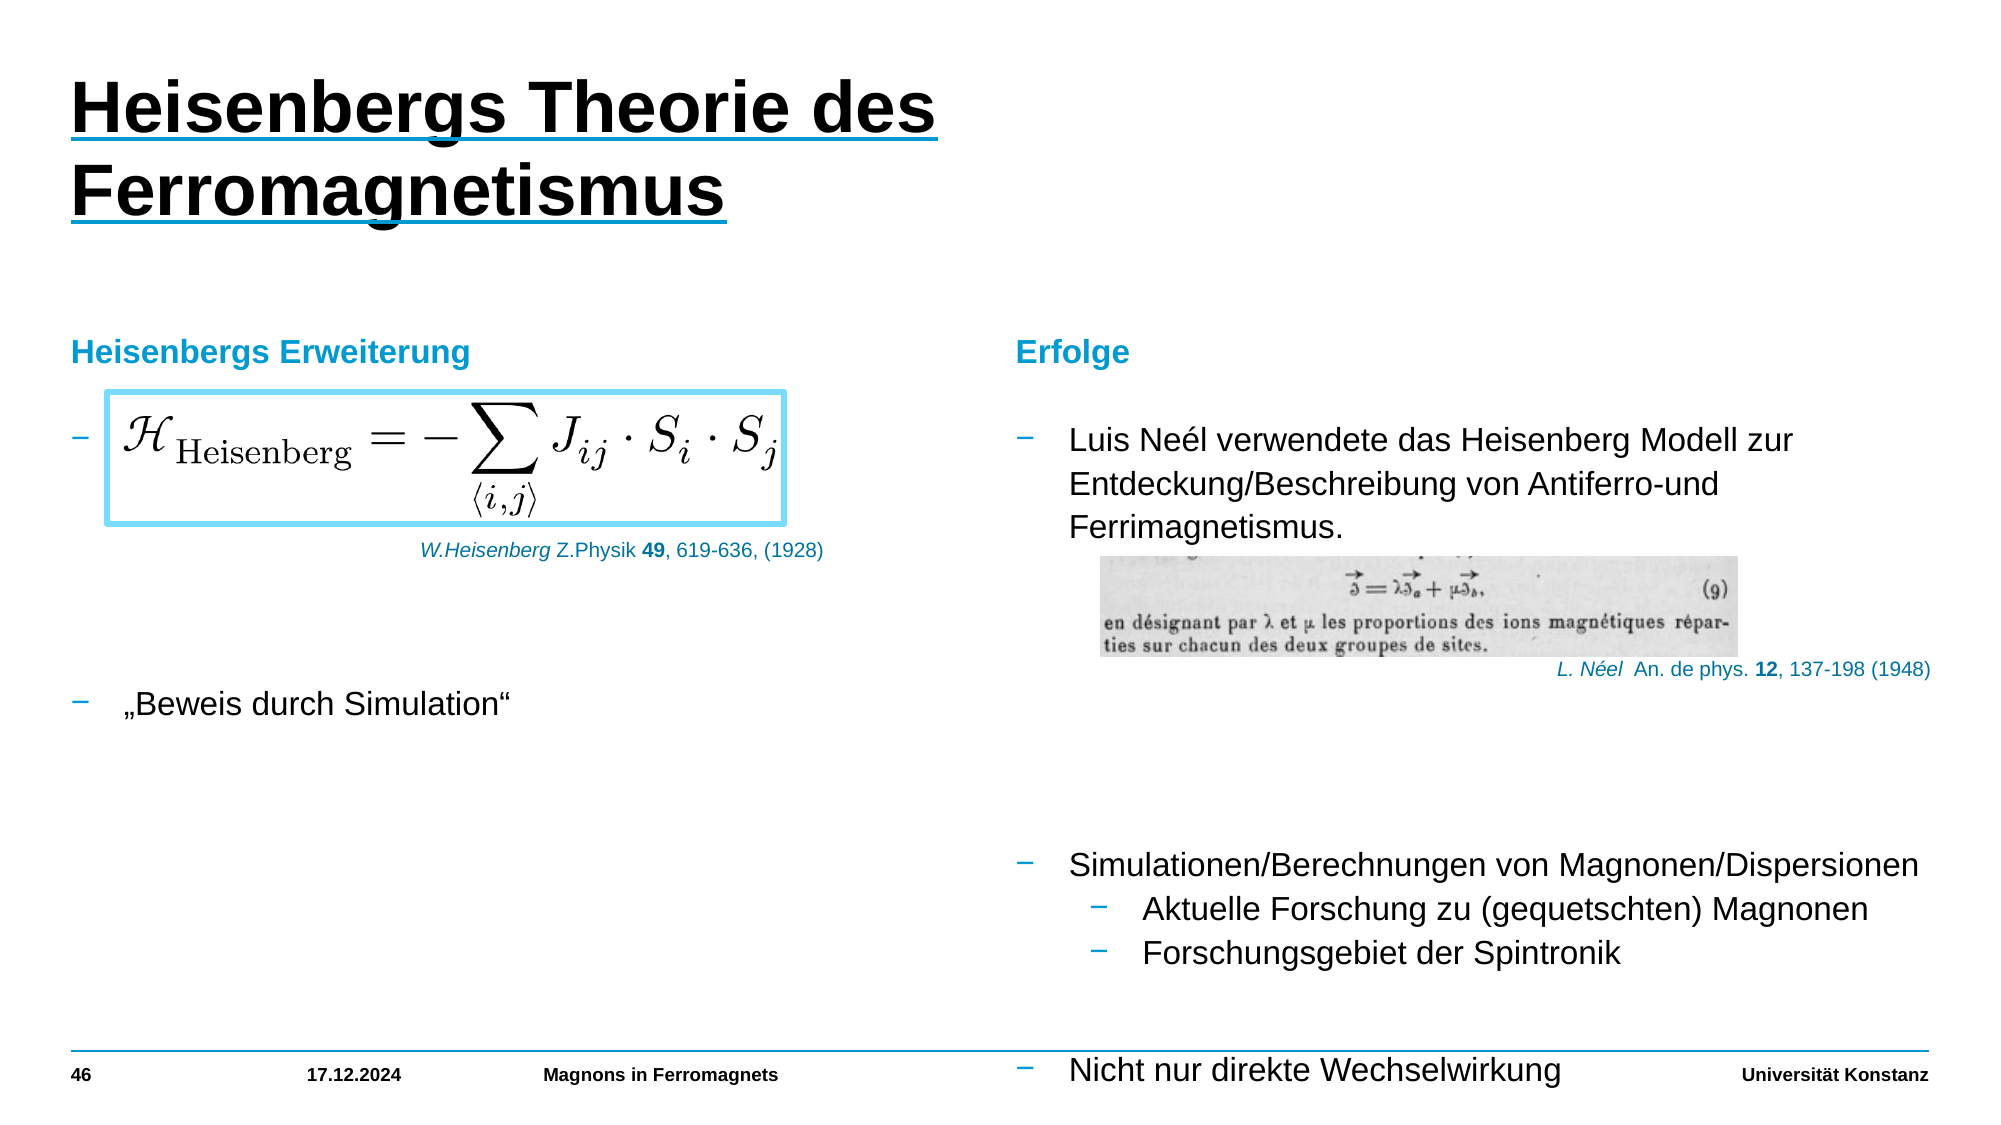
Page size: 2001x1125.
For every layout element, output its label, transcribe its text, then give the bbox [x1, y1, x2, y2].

list Heisenbergs Erweiterung Er „Beweis durch Simulation“ [70, 326, 985, 1000]
picture [109, 394, 781, 521]
text_box L. Néel An. de phys. 12, 137-198 (1948) [1542, 648, 1947, 689]
text_box W.Heisenberg Z.Physik 49, 619-636, (1928) [405, 529, 839, 569]
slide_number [306, 1058, 512, 1094]
list Erfolge Luis Neél verwendete das Heisenberg Modell zur Entdeckung/Beschreibung von Antiferro-und Ferrimagnetismus. Simulationen/Berechnungen von Magnonen/Dispersionen Aktuelle Forschung zu (gequetschten) Magnonen Forschungsgebiet der Spintronik Nicht nur direkte Wechselwirkung [1015, 326, 1930, 1000]
title Heisenbergs Theorie des Ferromagnetismus [70, 66, 1457, 268]
footer Magnons in Ferromagnets [543, 1058, 1489, 1094]
picture [1099, 556, 1738, 658]
slide_number 46 [70, 1058, 276, 1094]
